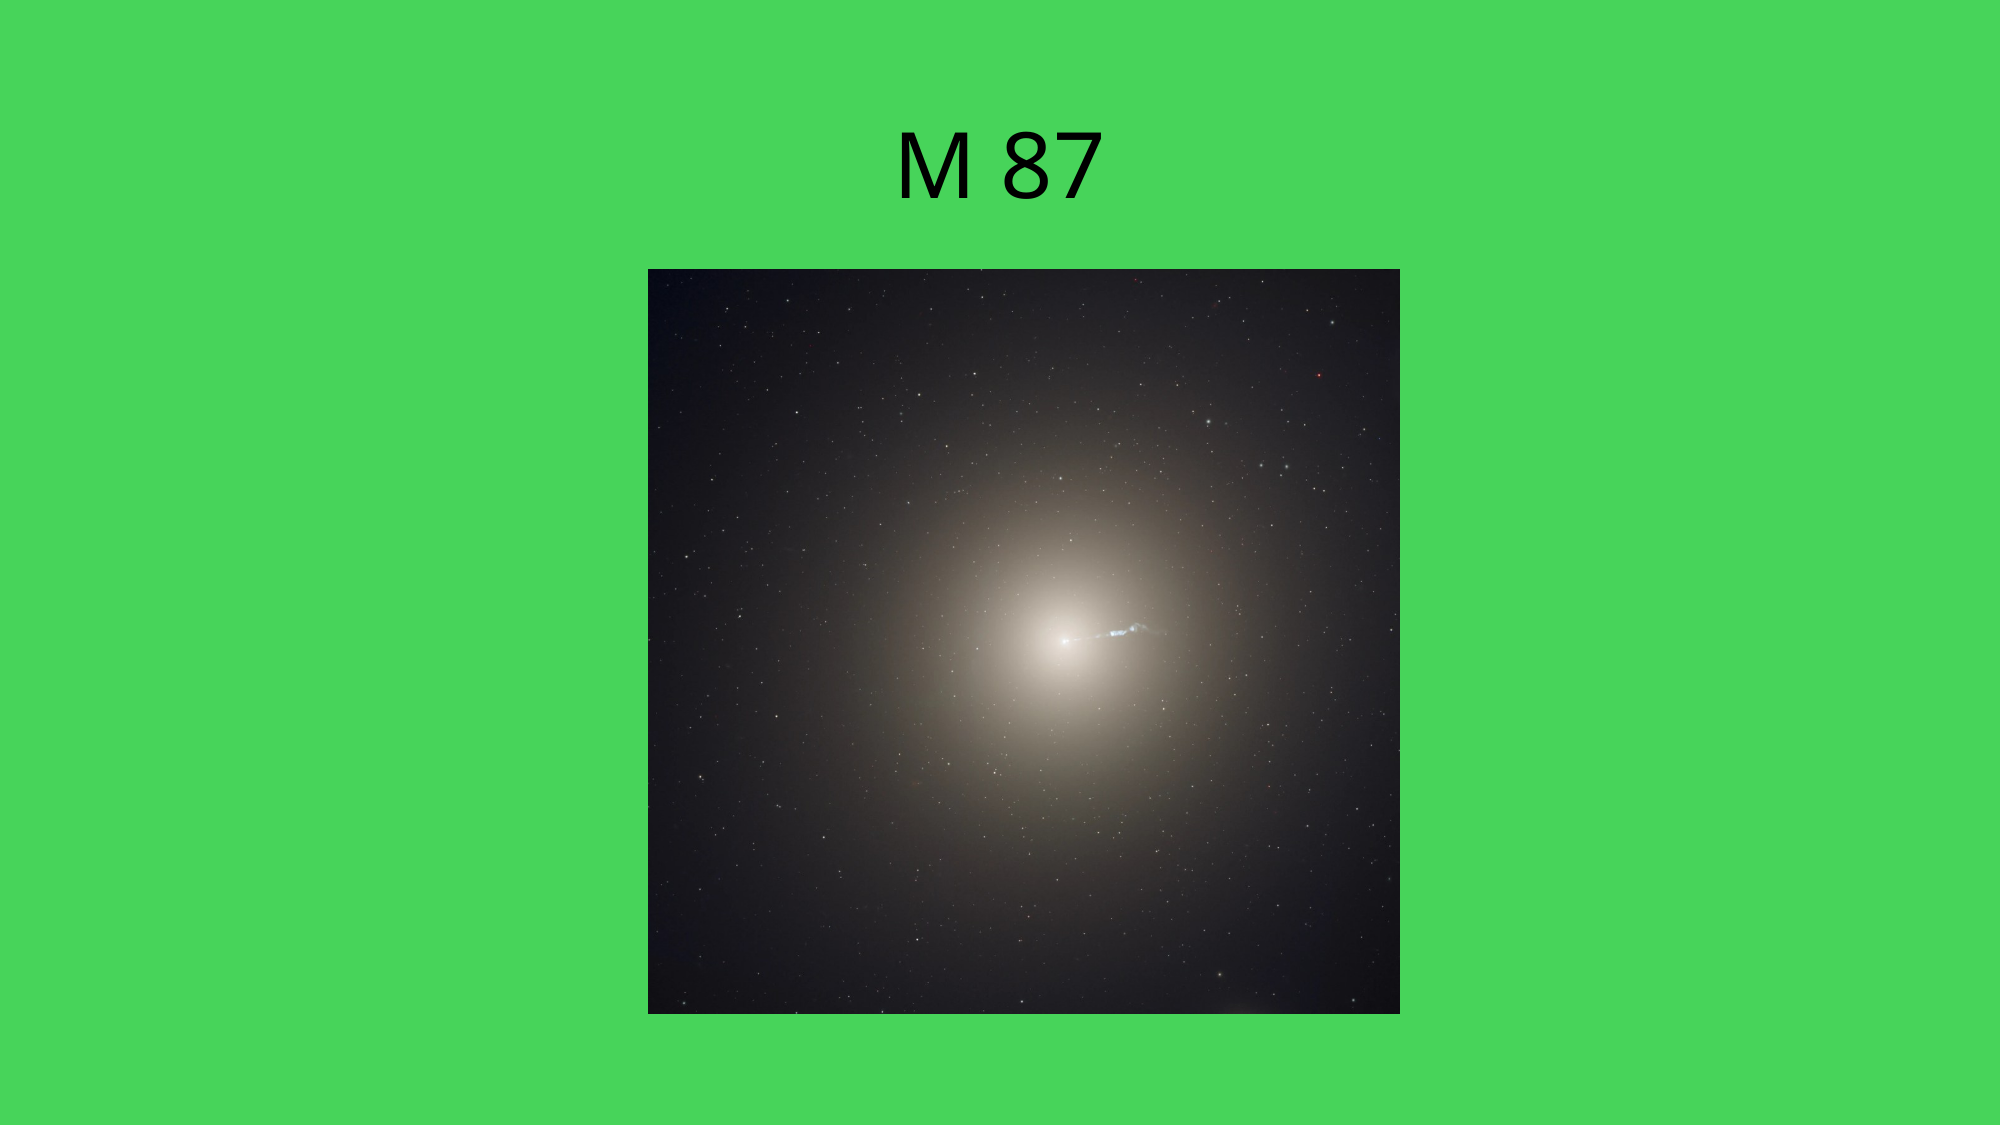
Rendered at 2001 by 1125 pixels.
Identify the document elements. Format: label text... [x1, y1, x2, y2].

title M 87 [137, 59, 1863, 278]
picture [647, 268, 1401, 1014]
